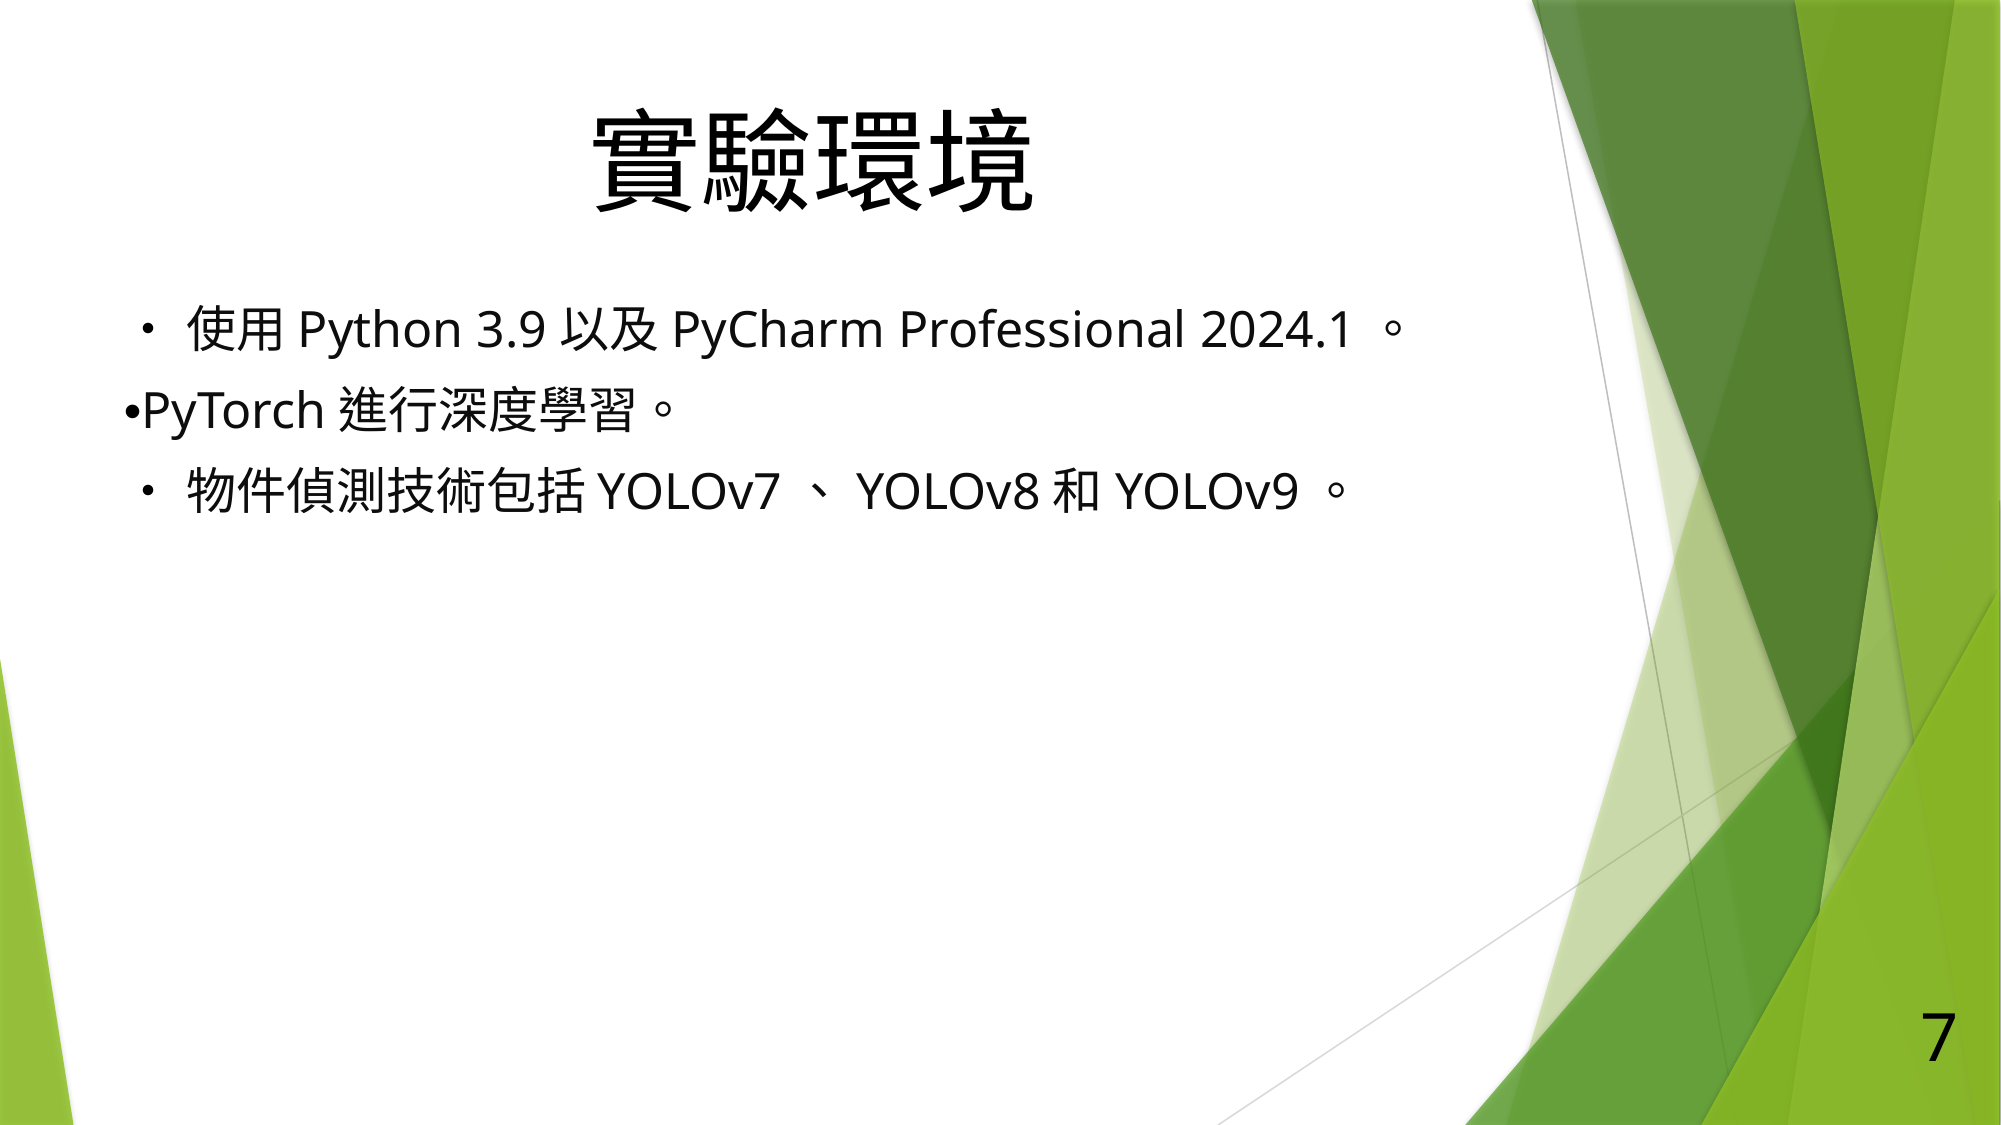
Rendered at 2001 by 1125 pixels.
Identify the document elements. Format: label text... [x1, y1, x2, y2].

list •使用Python 3.9以及PyCharm Professional 2024.1。 •PyTorch進行深度學習。 •物件偵測技術包括YOLOv7、YOLOv8和YOLOv9。 [108, 290, 1520, 927]
slide_number 7 [1842, 1010, 1974, 1071]
title 實驗環境 [107, 50, 1519, 267]
footer [1462, 1014, 1793, 1075]
